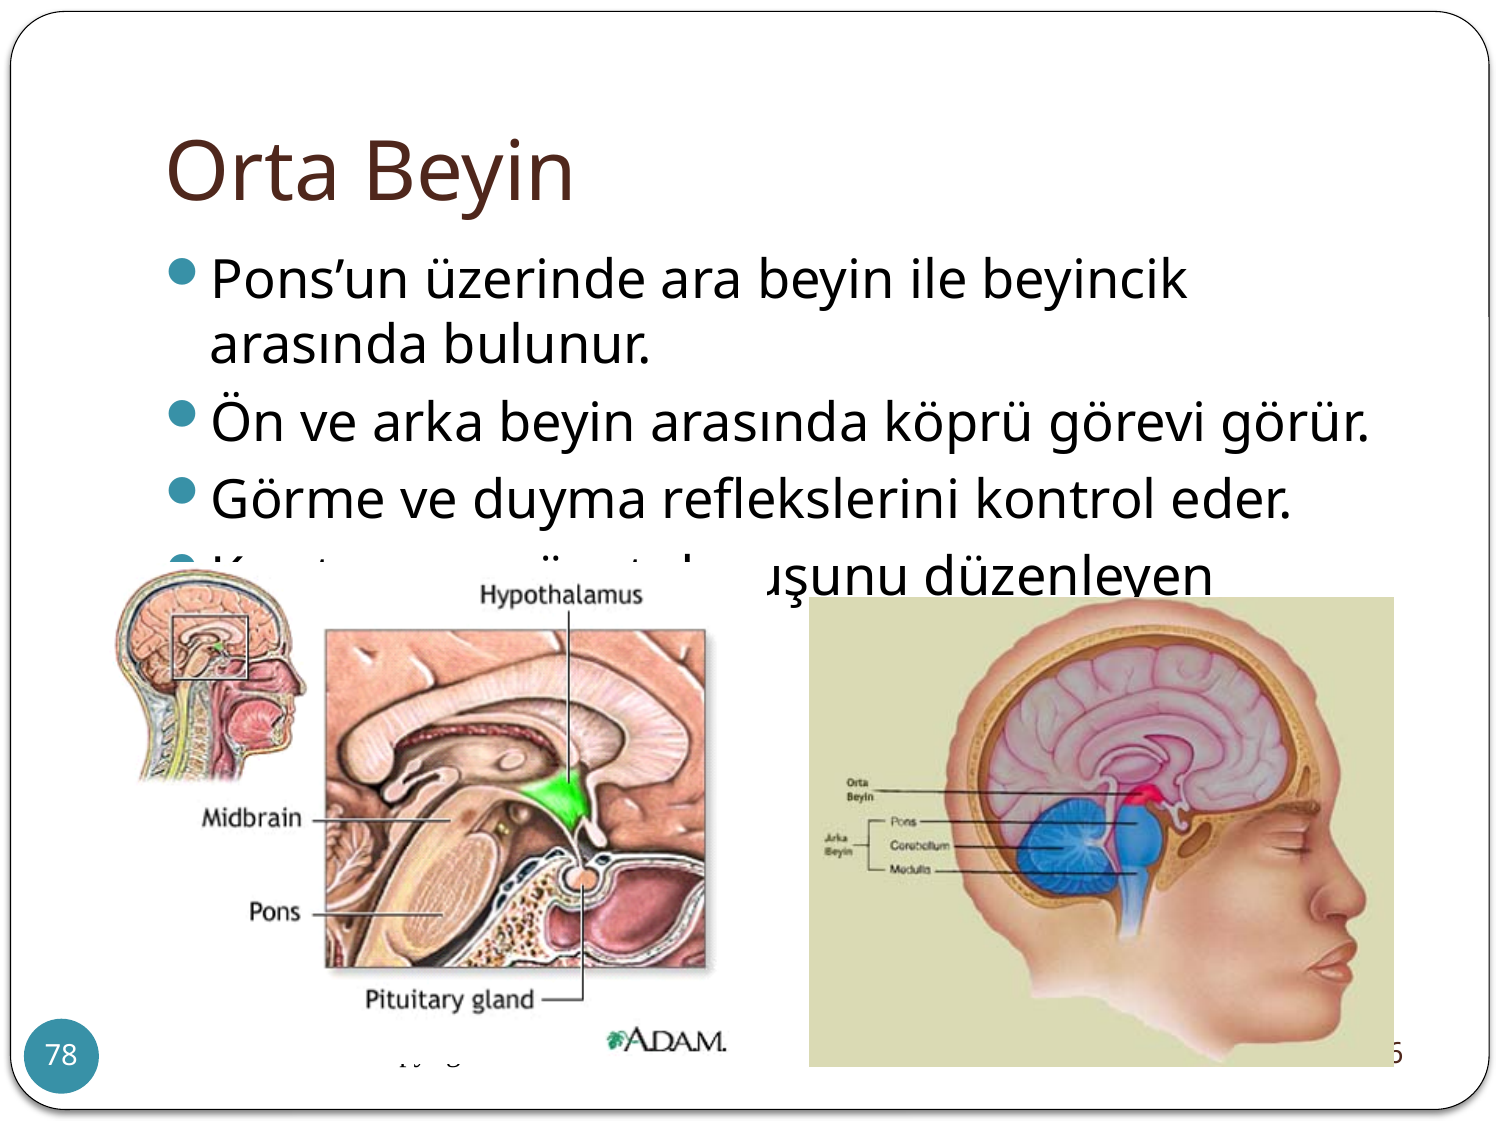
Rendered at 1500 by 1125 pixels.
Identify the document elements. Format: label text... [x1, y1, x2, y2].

slide_number 78 [23, 1018, 95, 1094]
picture [88, 562, 767, 1065]
list Pons’un üzerinde ara beyin ile beyincik arasında bulunur. Ön ve arka beyin arasında köprü görevi görür. Görme ve duyma reflekslerini kontrol eder. Kas tonusu,vücut duruşunu düzenleyen merkezler bulunur. [150, 237, 1425, 988]
picture [808, 597, 1394, 1067]
title Orta Beyin [150, 45, 1425, 233]
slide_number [1012, 1015, 1419, 1094]
footer Copyright Tzn Arc [150, 1012, 800, 1088]
